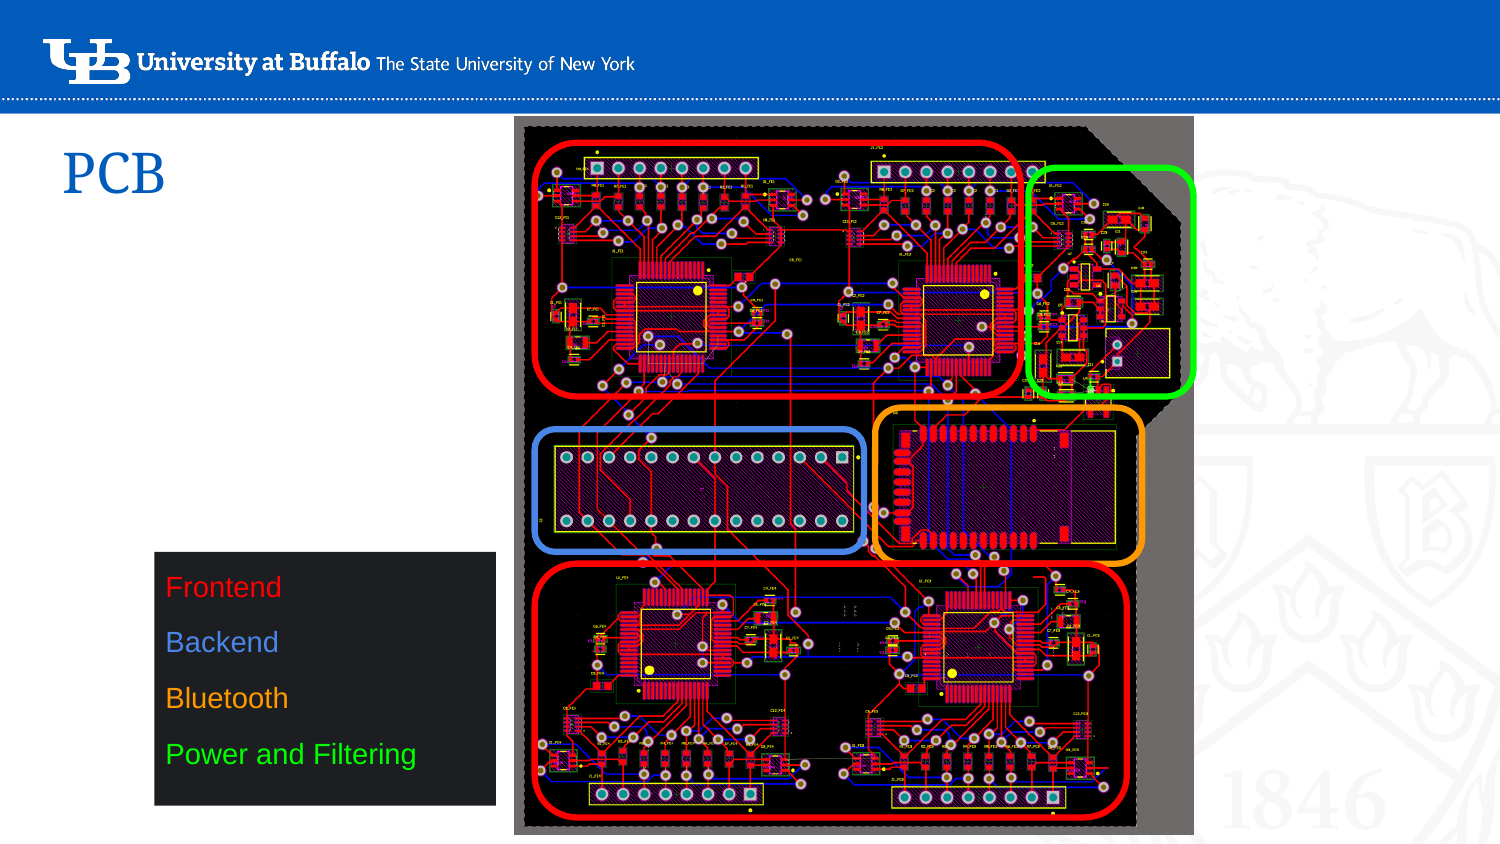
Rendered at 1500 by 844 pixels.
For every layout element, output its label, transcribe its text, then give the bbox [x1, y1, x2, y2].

list Frontend Backend Bluetooth Power and Filtering [154, 551, 496, 806]
picture [0, 0, 1500, 844]
title PCB [51, 58, 1449, 211]
